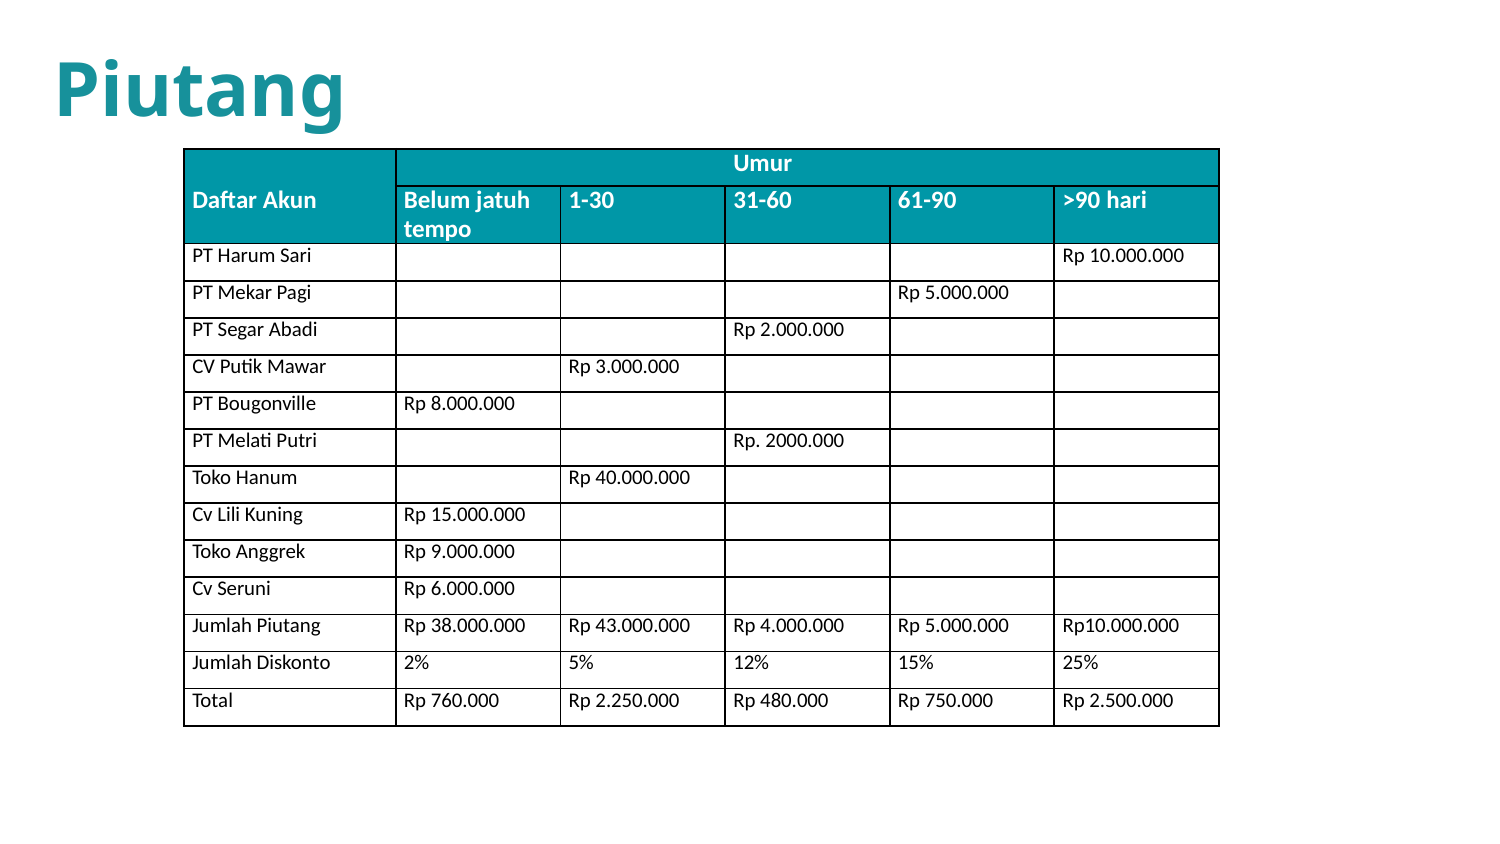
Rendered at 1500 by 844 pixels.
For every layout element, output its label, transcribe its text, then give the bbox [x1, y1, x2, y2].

table_cell Rp 6.000.000 [397, 578, 560, 614]
table_cell [397, 430, 560, 465]
table_cell [397, 319, 560, 354]
table_header [890, 150, 1054, 185]
table_cell Rp 2.500.000 [1055, 689, 1218, 725]
table_cell Toko Anggrek [185, 541, 395, 576]
table_cell [726, 541, 889, 576]
table_cell PT Harum Sari [185, 244, 395, 280]
table_cell [561, 244, 724, 280]
table_cell 1-30 [561, 187, 724, 243]
table_cell Rp 43.000.000 [561, 615, 724, 651]
table_cell >90 hari [1055, 187, 1218, 243]
table_cell [1055, 282, 1218, 317]
table_cell [726, 356, 889, 391]
table_cell [561, 319, 724, 354]
table_cell Rp10.000.000 [1055, 615, 1218, 651]
table_cell Rp 2.250.000 [561, 689, 724, 725]
table_cell Cv Seruni [185, 578, 395, 614]
table_cell Cv Lili Kuning [185, 504, 395, 539]
table_cell Jumlah Piutang [185, 615, 395, 651]
table_cell [726, 504, 889, 539]
table_cell [891, 393, 1053, 428]
table_cell [1055, 356, 1218, 391]
table_cell Total [185, 689, 395, 725]
table_cell Rp 3.000.000 [561, 356, 724, 391]
table_cell [397, 467, 560, 502]
table_cell 61-90 [891, 187, 1053, 243]
table_cell [1055, 393, 1218, 428]
table_cell [561, 504, 724, 539]
table_cell Rp 5.000.000 [891, 282, 1053, 317]
table_cell [397, 282, 560, 317]
table_cell [891, 430, 1053, 465]
table_header [185, 150, 395, 186]
table_cell [891, 541, 1053, 576]
table_cell CV Putik Mawar [185, 356, 395, 391]
table_cell Rp 9.000.000 [397, 541, 560, 576]
table_cell PT Bougonville [185, 393, 395, 428]
table_cell 15% [891, 652, 1053, 688]
table_cell 12% [726, 652, 889, 688]
table_cell [561, 393, 724, 428]
table_cell Belum jatuh tempo [397, 187, 560, 243]
table_cell [561, 282, 724, 317]
table_cell [891, 467, 1053, 502]
table_cell [561, 541, 724, 576]
table_cell [891, 504, 1053, 539]
table_cell [726, 282, 889, 317]
table_cell [726, 578, 889, 614]
table_cell Rp 38.000.000 [397, 615, 560, 651]
table_cell [1055, 467, 1218, 502]
table_cell Jumlah Diskonto [185, 652, 395, 688]
table_cell Rp. 2000.000 [726, 430, 889, 465]
table_cell 5% [561, 652, 724, 688]
table_cell Toko Hanum [185, 467, 395, 502]
table_cell Rp 750.000 [891, 689, 1053, 725]
table_cell Daftar Akun [185, 186, 395, 243]
table_cell [891, 319, 1053, 354]
table_cell [397, 356, 560, 391]
table_cell Rp 5.000.000 [891, 615, 1053, 651]
table_header [397, 150, 560, 185]
table_cell [1055, 541, 1218, 576]
table_cell 2% [397, 652, 560, 688]
table_cell Rp 40.000.000 [561, 467, 724, 502]
table_header Umur [725, 150, 890, 185]
table_cell [891, 578, 1053, 614]
table_cell [561, 578, 724, 614]
table_cell Rp 10.000.000 [1055, 244, 1218, 280]
table_cell [891, 244, 1053, 280]
table_cell Rp 4.000.000 [726, 615, 889, 651]
table_cell PT Mekar Pagi [185, 282, 395, 317]
table_header [1054, 150, 1218, 185]
table_cell Rp 760.000 [397, 689, 560, 725]
table_cell [1055, 430, 1218, 465]
table_cell PT Segar Abadi [185, 319, 395, 354]
table_cell [397, 244, 560, 280]
table_cell [1055, 578, 1218, 614]
table_cell [1055, 319, 1218, 354]
table_cell Rp 2.000.000 [726, 319, 889, 354]
table_cell [1055, 504, 1218, 539]
table_cell Rp 480.000 [726, 689, 889, 725]
table_cell 31-60 [726, 187, 889, 243]
table_cell Rp 8.000.000 [397, 393, 560, 428]
table_header [560, 150, 725, 185]
table_cell Rp 15.000.000 [397, 504, 560, 539]
table_cell 25% [1055, 652, 1218, 688]
table_cell PT Melati Putri [185, 430, 395, 465]
table_cell [726, 393, 889, 428]
table_cell [561, 430, 724, 465]
table_cell [726, 467, 889, 502]
table_cell [726, 244, 889, 280]
table_cell [891, 356, 1053, 391]
text_box Piutang [51, 39, 1451, 132]
